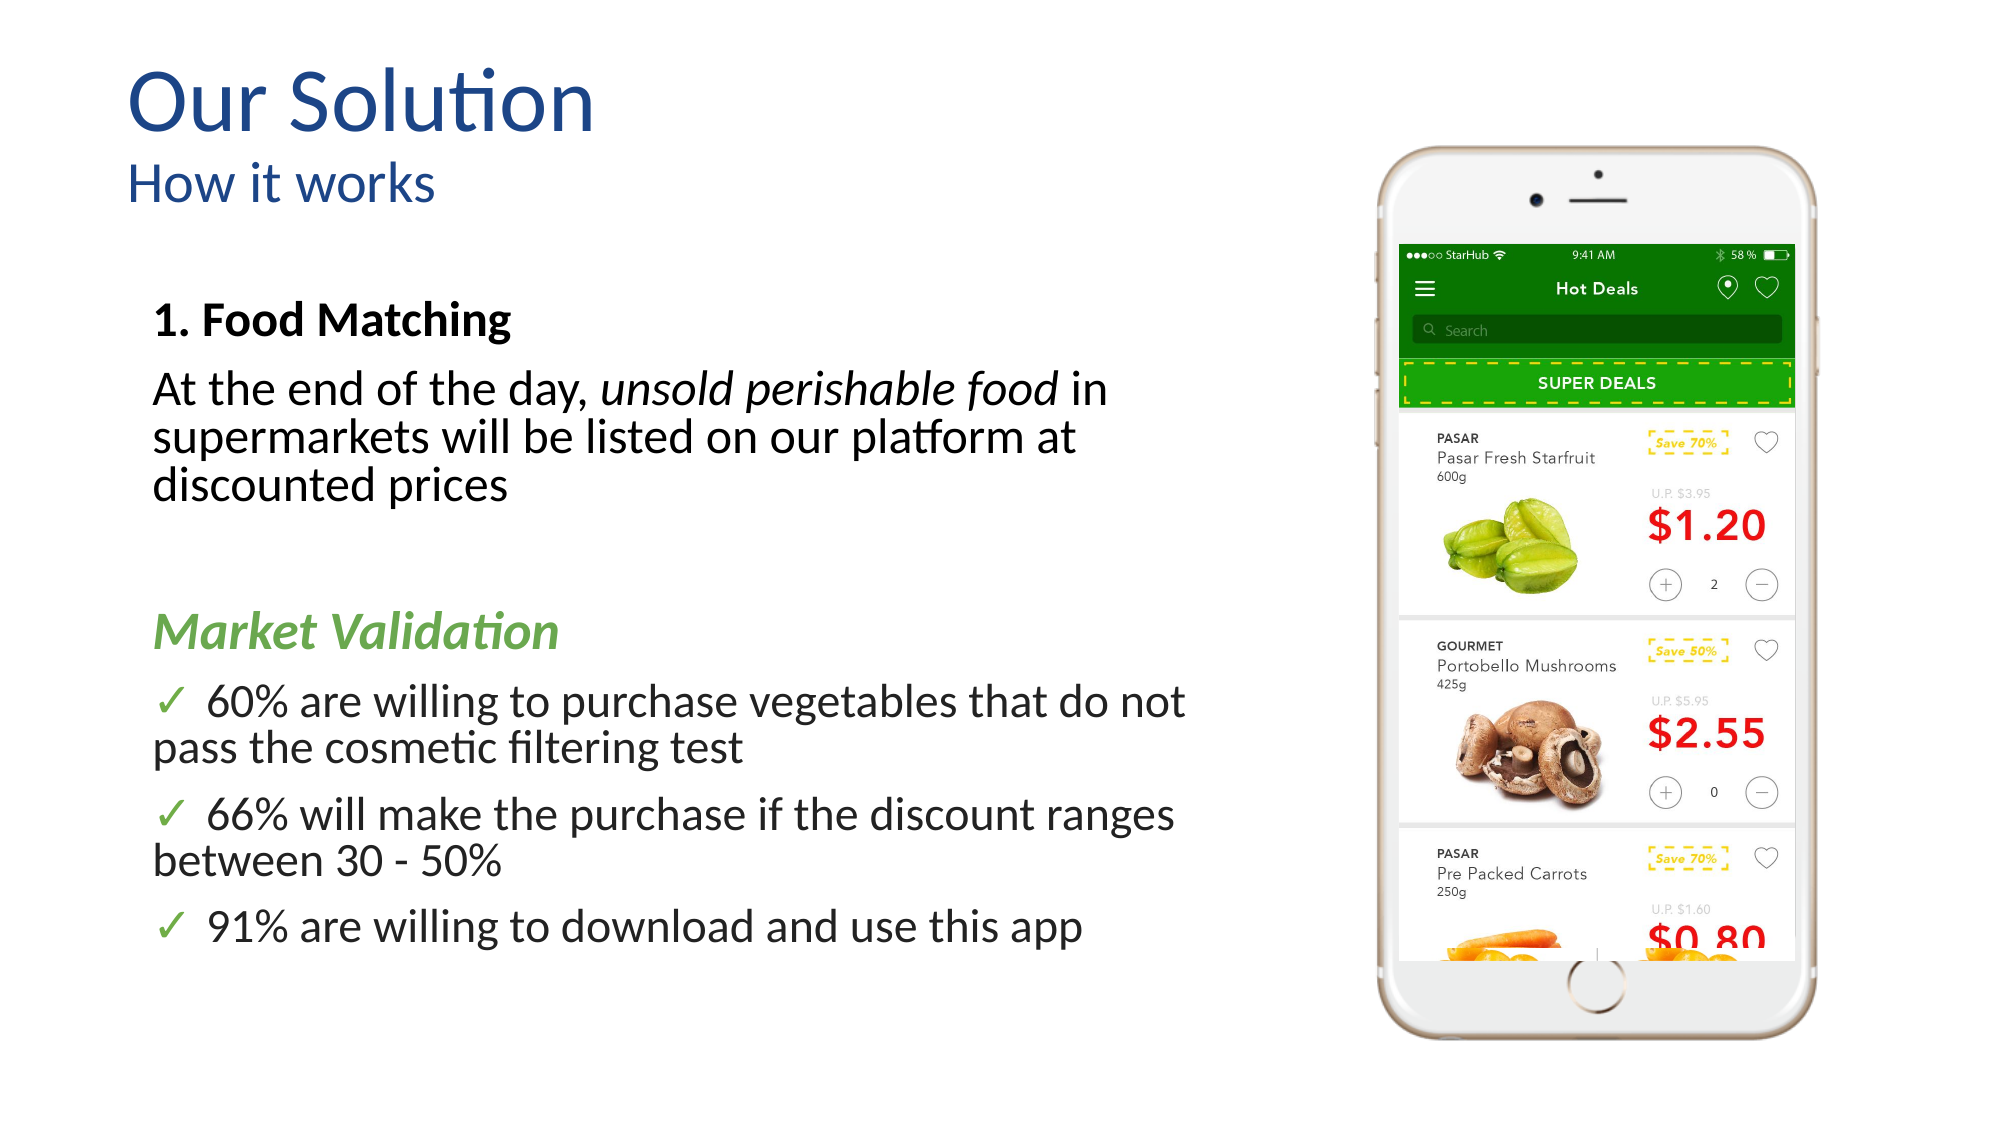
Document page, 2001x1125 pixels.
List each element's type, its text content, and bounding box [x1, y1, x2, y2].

picture [1323, 82, 1860, 1104]
list Market Validation ✓ 60% are willing to purchase vegetables that do not pass the cosmetic filtering test ✓ 66% will make the purchase if the discount ranges between 30 - 50% ✓ 91% are willing to download and use this app [137, 587, 1239, 1115]
title Our Solution How it works [112, 24, 1838, 243]
list 1. Food Matching At the end of the day, unsold perishable food in supermarkets will be listed on our platform at discounted prices [137, 279, 1239, 587]
